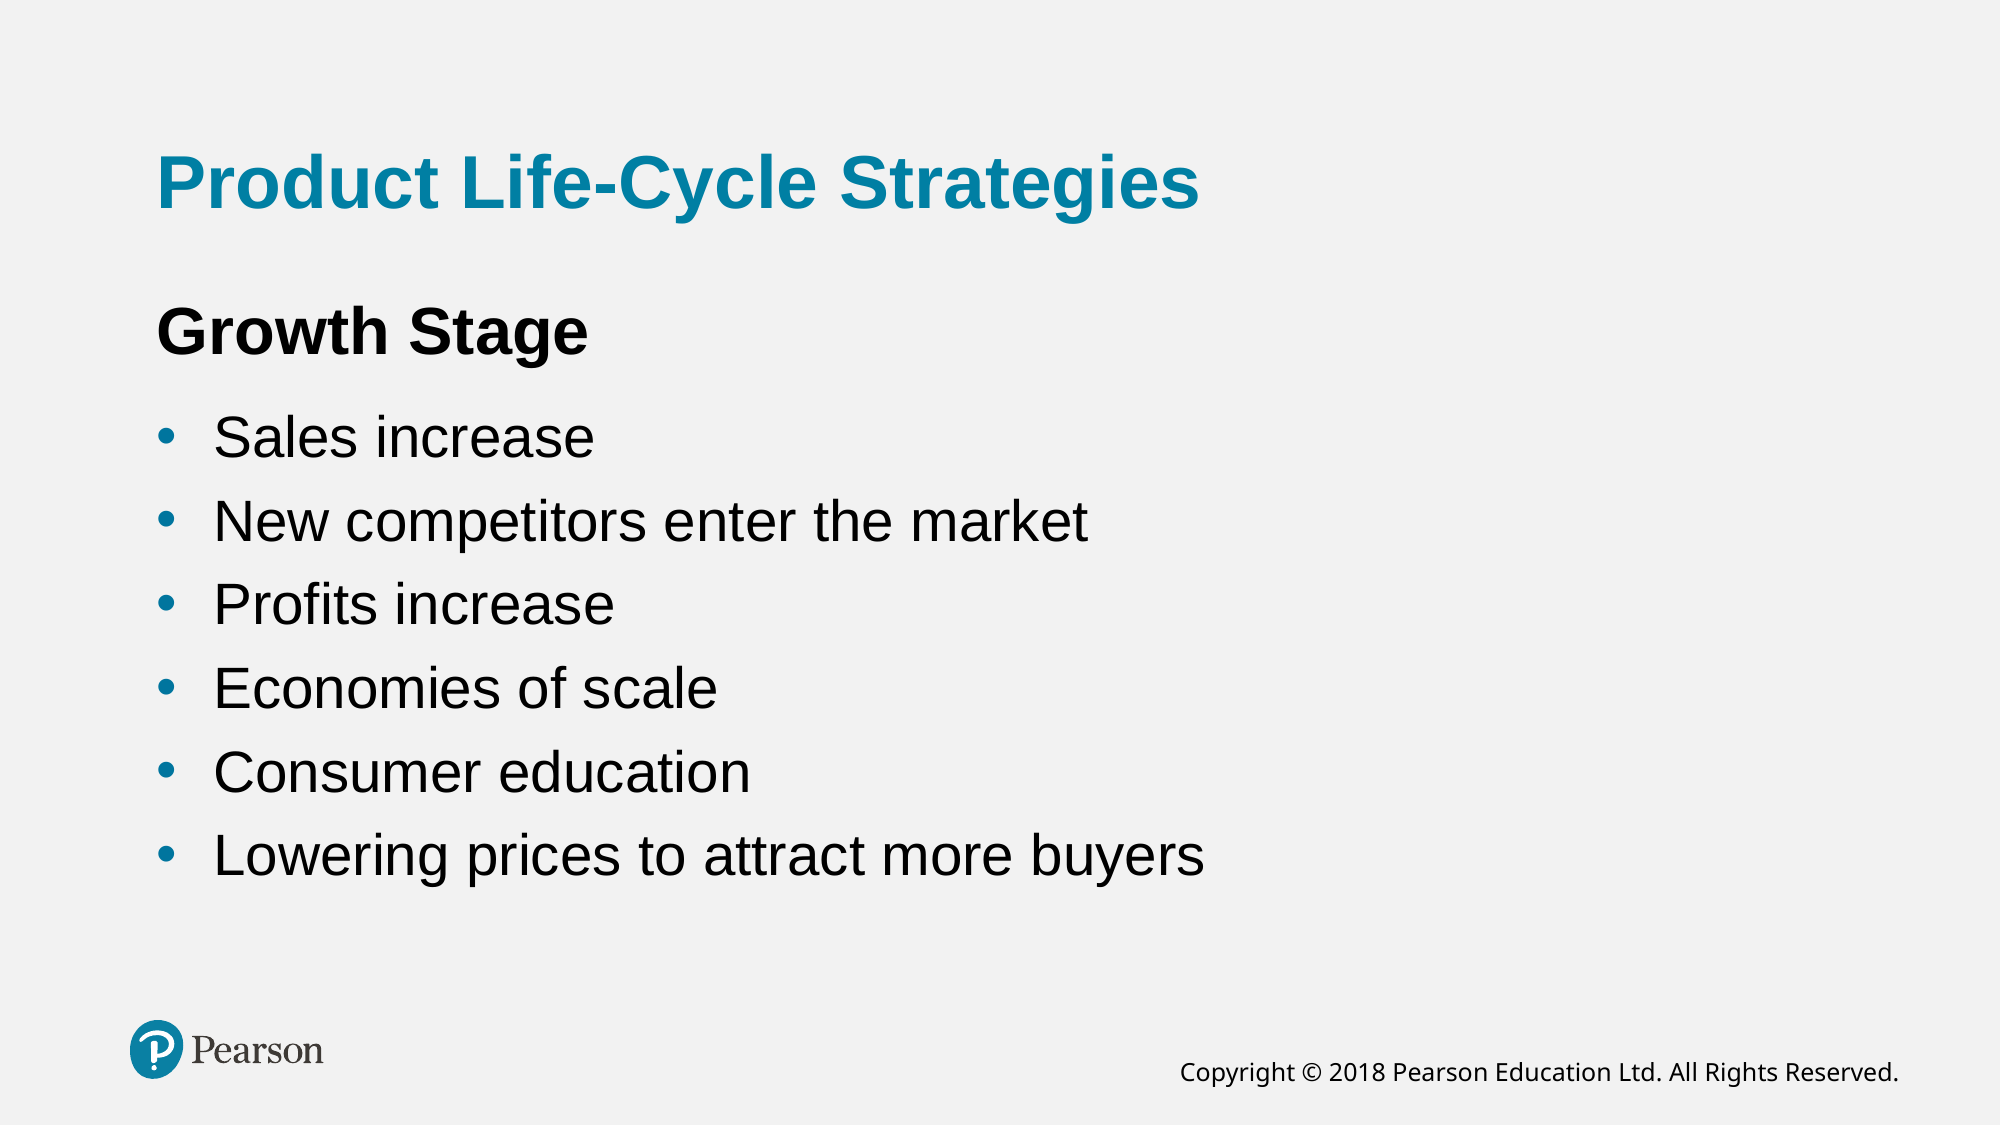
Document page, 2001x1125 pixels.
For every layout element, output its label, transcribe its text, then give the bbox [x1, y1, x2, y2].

list Growth Stage [141, 289, 1378, 388]
title Product Life-Cycle Strategies [141, 125, 1921, 244]
list Sales increase New competitors enter the market Profits increase Economies of scale Consumer education Lowering prices to attract more buyers [141, 399, 1853, 944]
